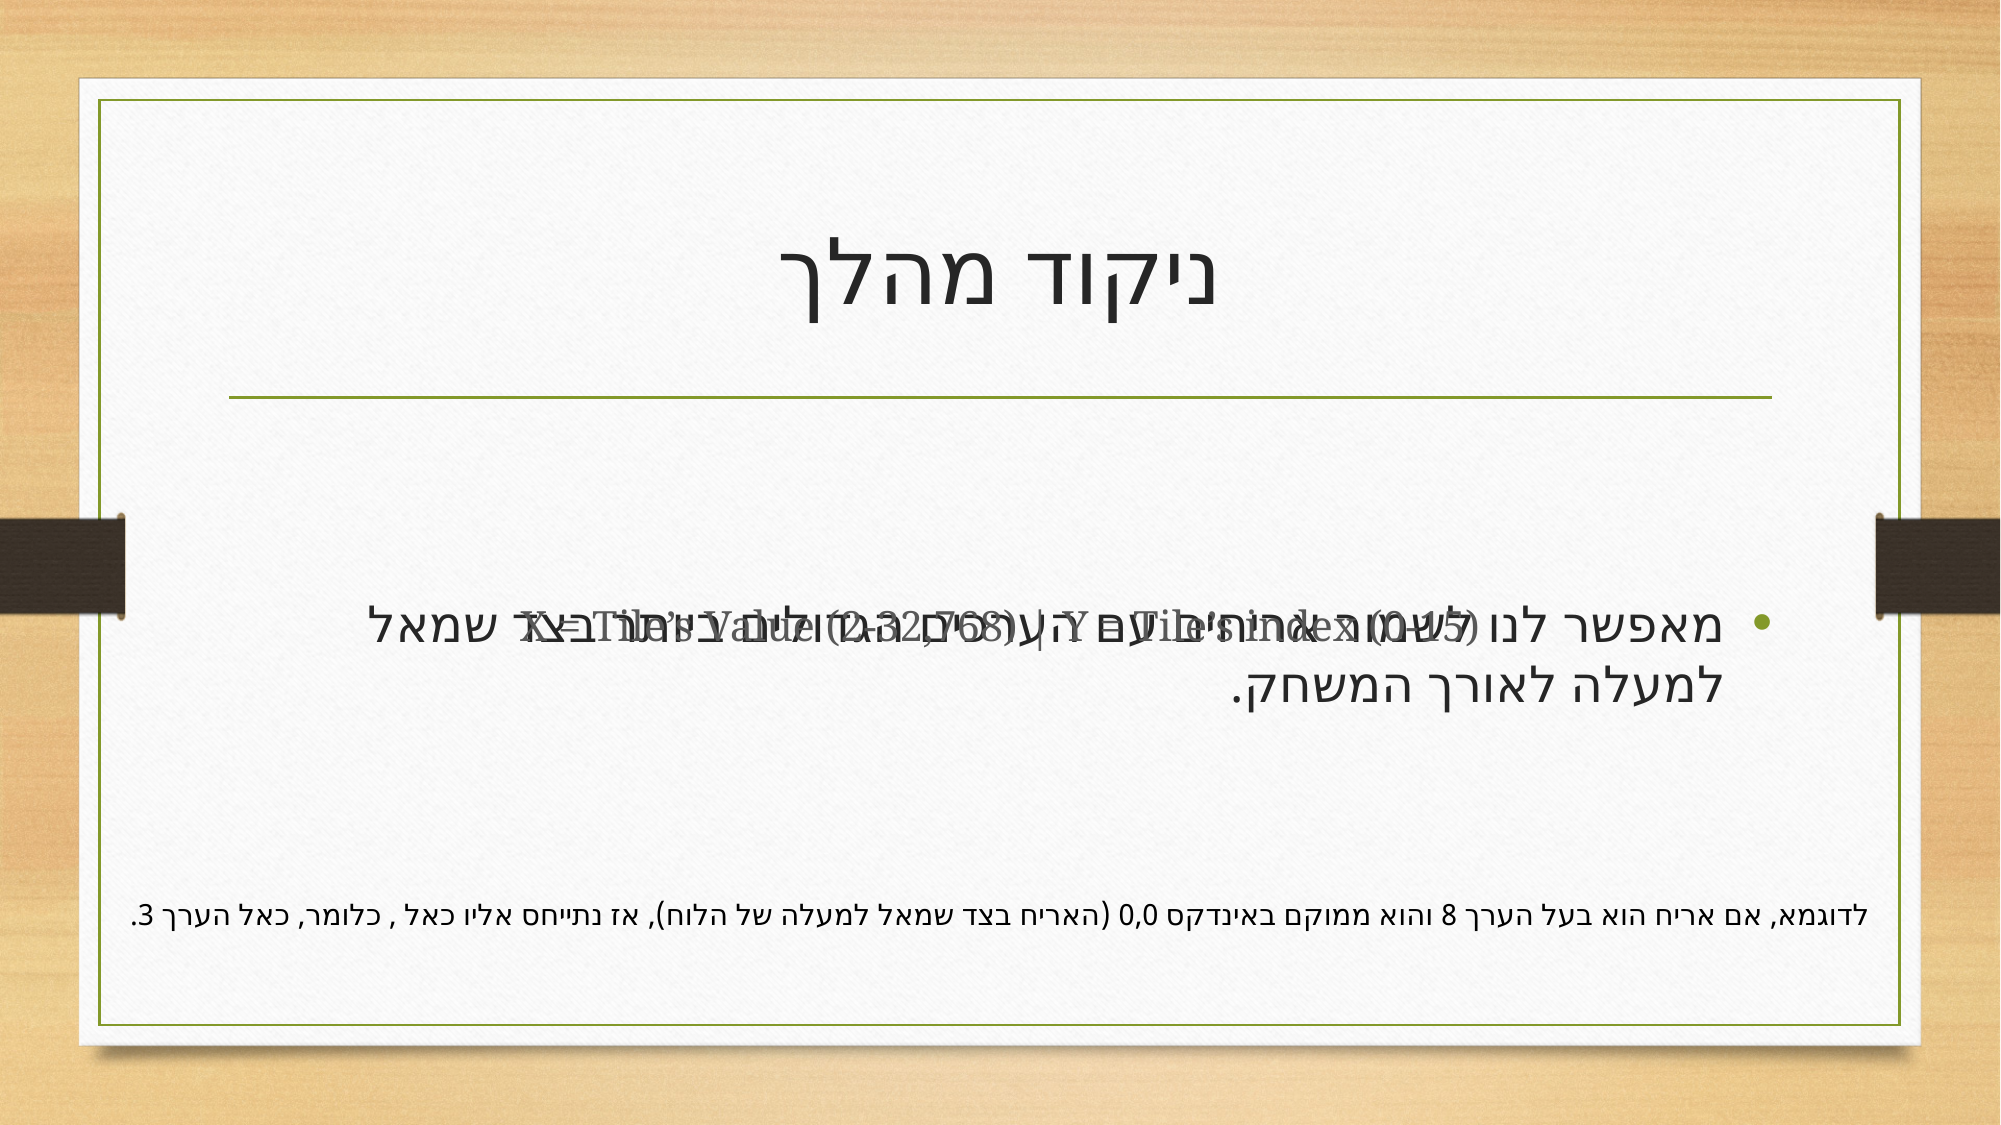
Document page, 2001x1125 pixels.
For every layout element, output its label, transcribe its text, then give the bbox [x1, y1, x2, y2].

title ניקוד מהלך [212, 161, 1788, 375]
text_box X = Tile’s Value (2-32,768) | Y = Tile’s index (0-15) [505, 592, 1495, 658]
picture [0, 0, 2001, 1125]
